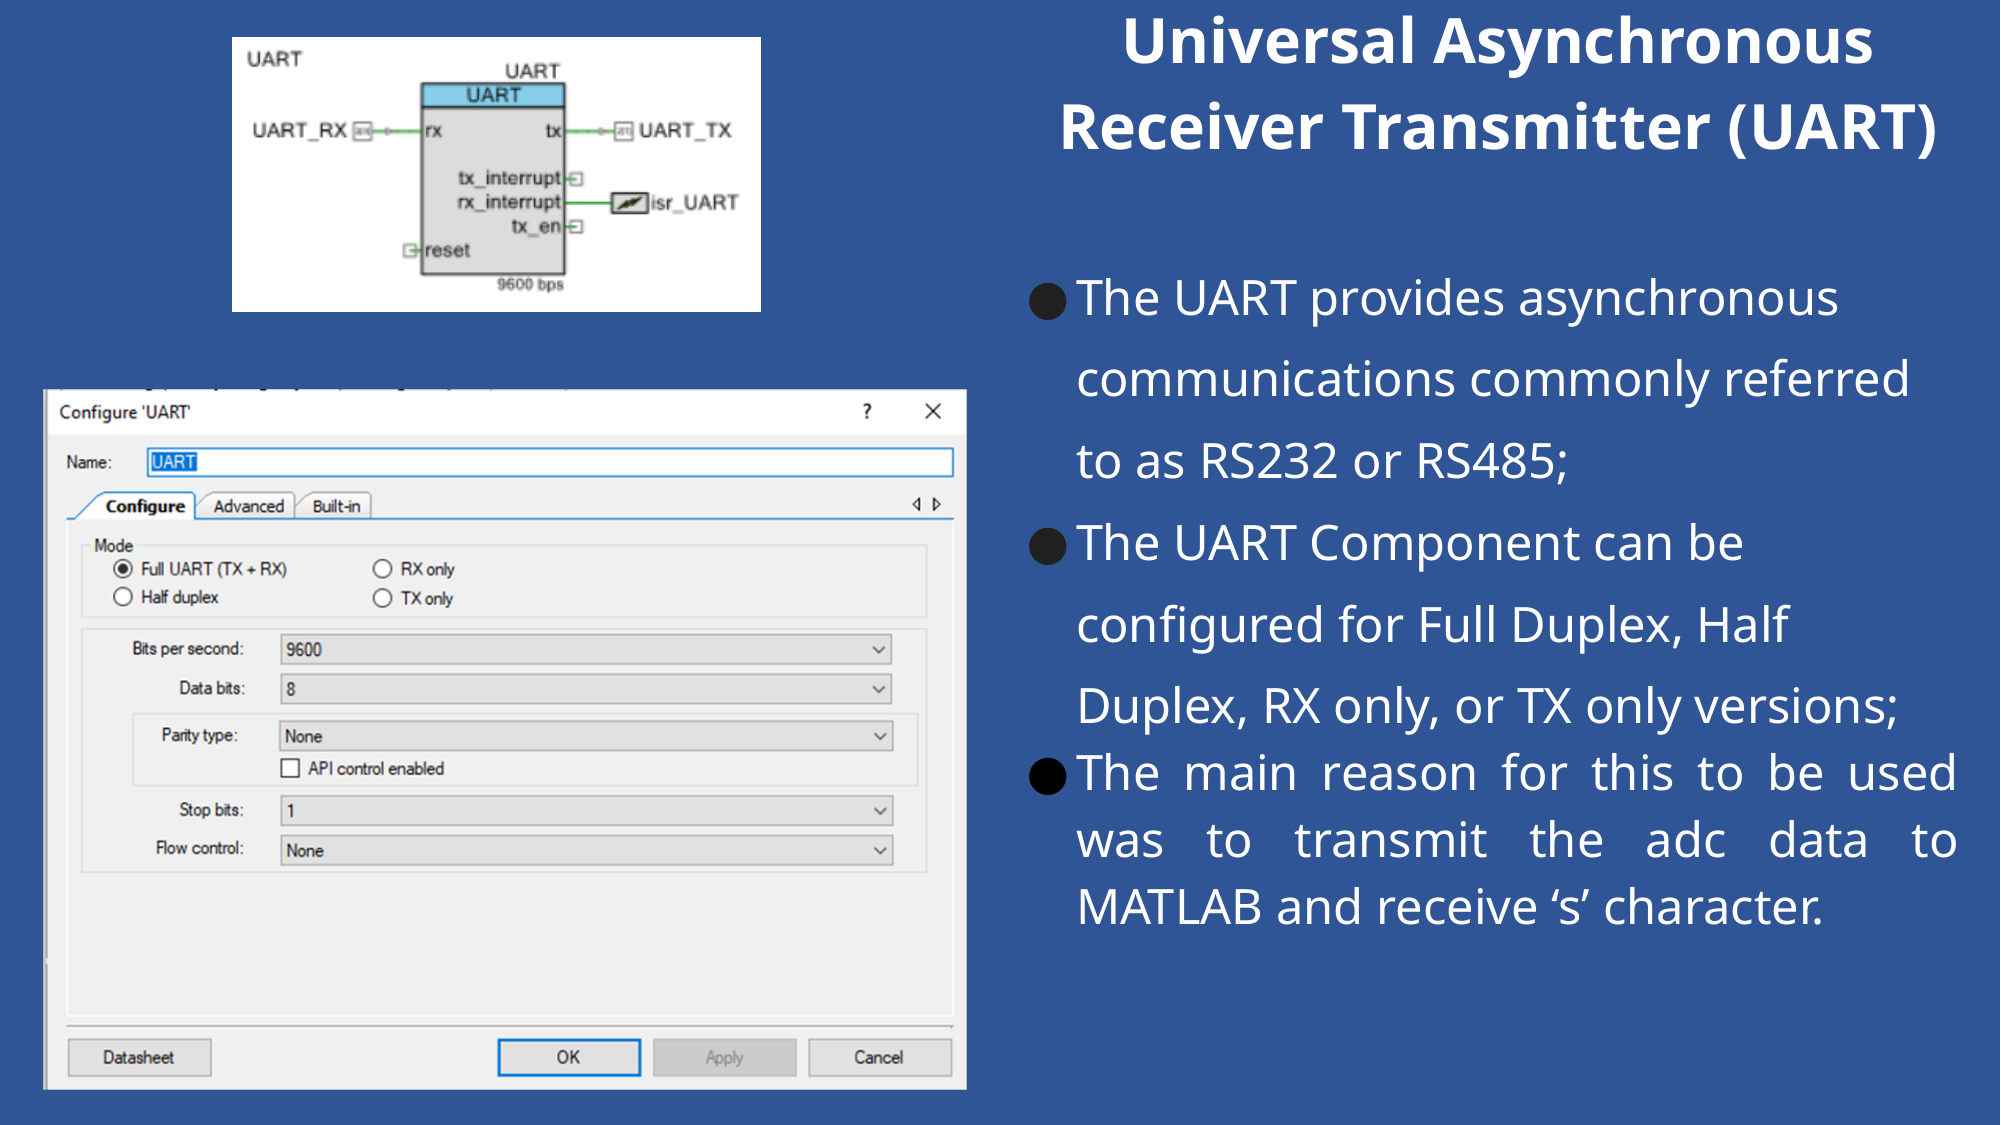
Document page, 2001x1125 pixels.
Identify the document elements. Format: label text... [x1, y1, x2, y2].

text_box The UART provides asynchronous communications commonly referred to as RS232 or RS485; The UART Component can be configured for Full Duplex, Half Duplex, RX only, or TX only versions; The main reason for this to be used was to transmit the adc data to MATLAB and receive ‘s’ character. [1026, 243, 1959, 935]
picture [41, 387, 969, 1092]
text_box Universal Asynchronous Receiver Transmitter (UART) [993, 0, 2000, 162]
picture [232, 37, 761, 312]
text_box [0, 0, 1010, 1125]
